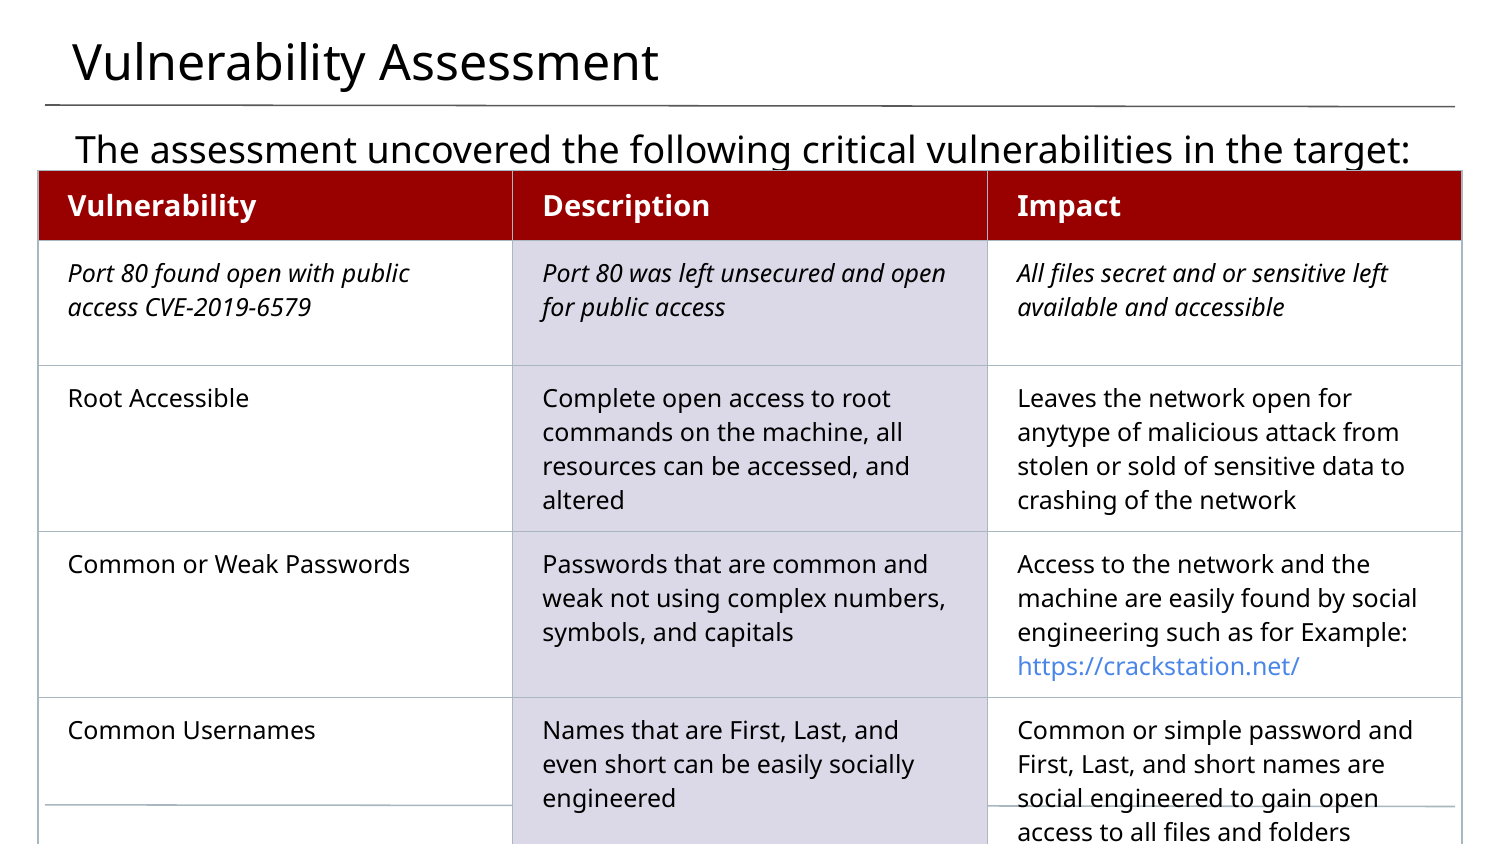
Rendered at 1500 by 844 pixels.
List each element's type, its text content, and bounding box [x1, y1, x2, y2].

table_header Description [513, 171, 987, 240]
table_cell Common or simple password and First, Last, and short names are social engineered to gain open access to all files and folders [988, 698, 1461, 844]
table_cell Leaves the network open for anytype of malicious attack from stolen or sold of sensitive data to crashing of the network [988, 366, 1461, 531]
title Vulnerability Assessment [0, 0, 1500, 88]
table_cell Common or Weak Passwords [39, 532, 512, 697]
table_cell Complete open access to root commands on the machine, all resources can be accessed, and altered [513, 366, 987, 531]
table_cell Names that are First, Last, and even short can be easily socially engineered [513, 698, 987, 844]
table_cell Port 80 found open with public access CVE-2019-6579 [39, 241, 512, 365]
table_cell All files secret and or sensitive left available and accessible [988, 241, 1461, 365]
subtitle The assessment uncovered the following critical vulnerabilities in the target: [0, 110, 1500, 171]
table_cell Access to the network and the machine are easily found by social engineering such as for Example: https://crackstation.net/ [988, 532, 1461, 697]
table_header Vulnerability [39, 171, 512, 240]
table_header Impact [988, 171, 1461, 240]
table_cell Common Usernames [39, 698, 512, 844]
table_cell Root Accessible [39, 366, 512, 531]
table_cell Port 80 was left unsecured and open for public access [513, 241, 987, 365]
table_cell Passwords that are common and weak not using complex numbers, symbols, and capitals [513, 532, 987, 697]
